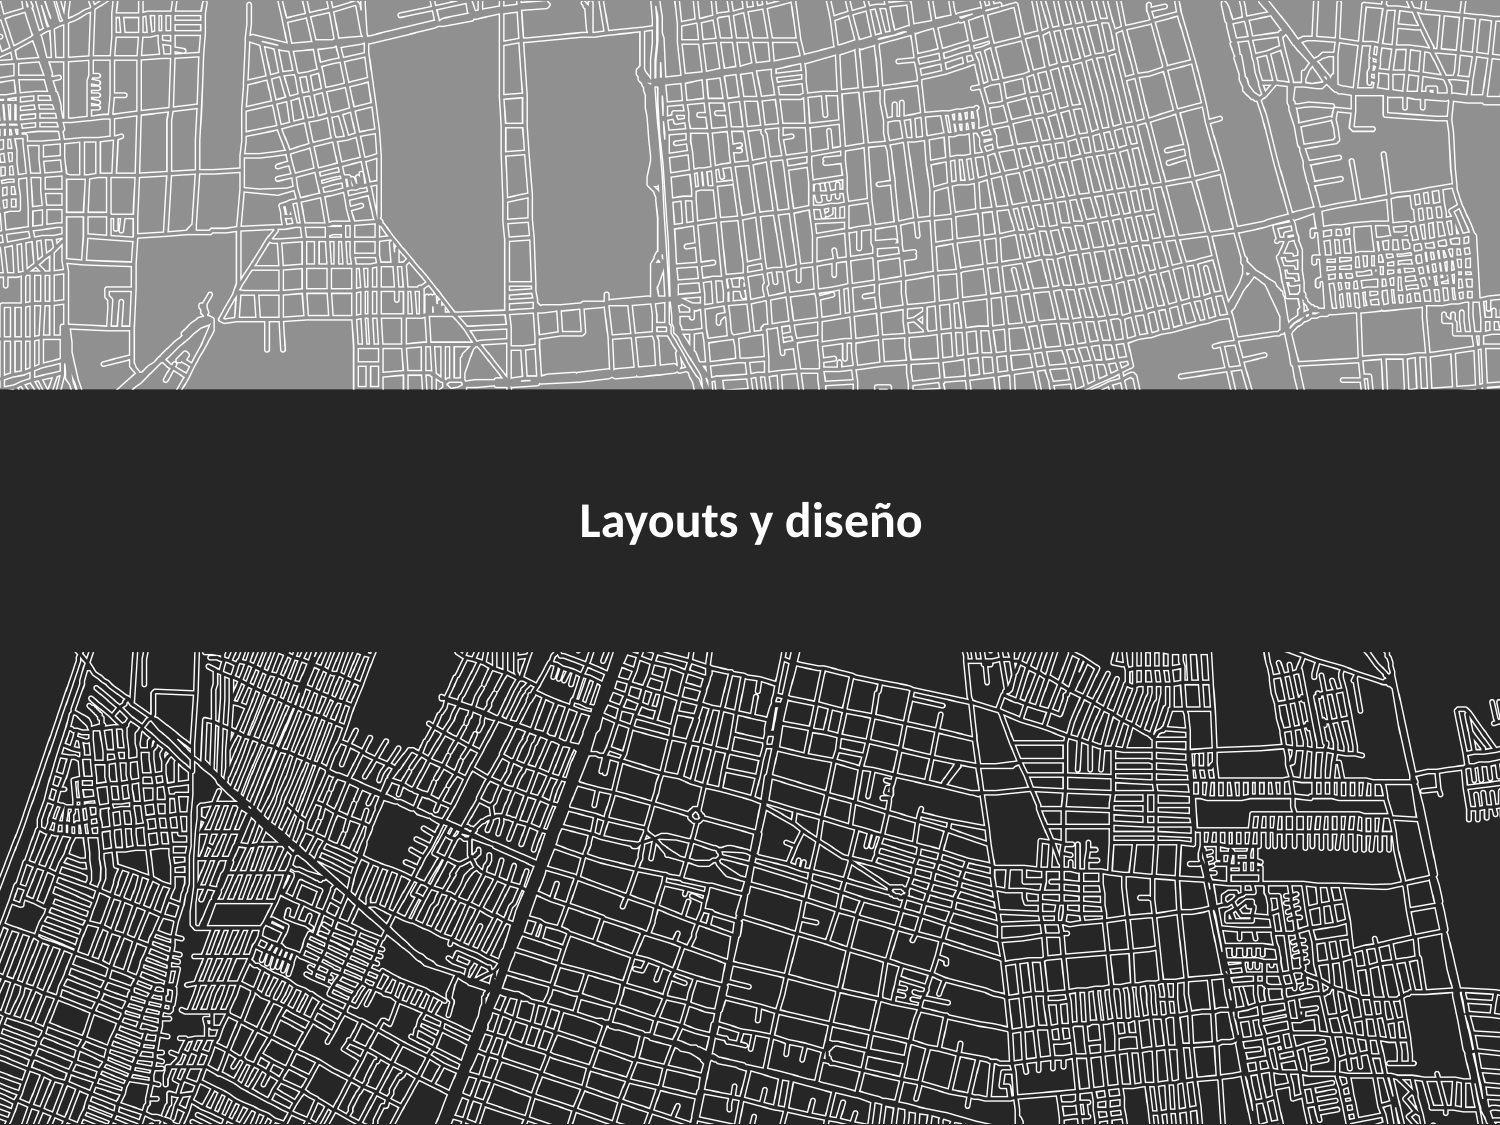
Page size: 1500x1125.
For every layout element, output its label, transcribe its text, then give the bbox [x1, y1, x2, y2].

title Layouts y diseño [272, 444, 1228, 598]
picture [0, 653, 1500, 1124]
